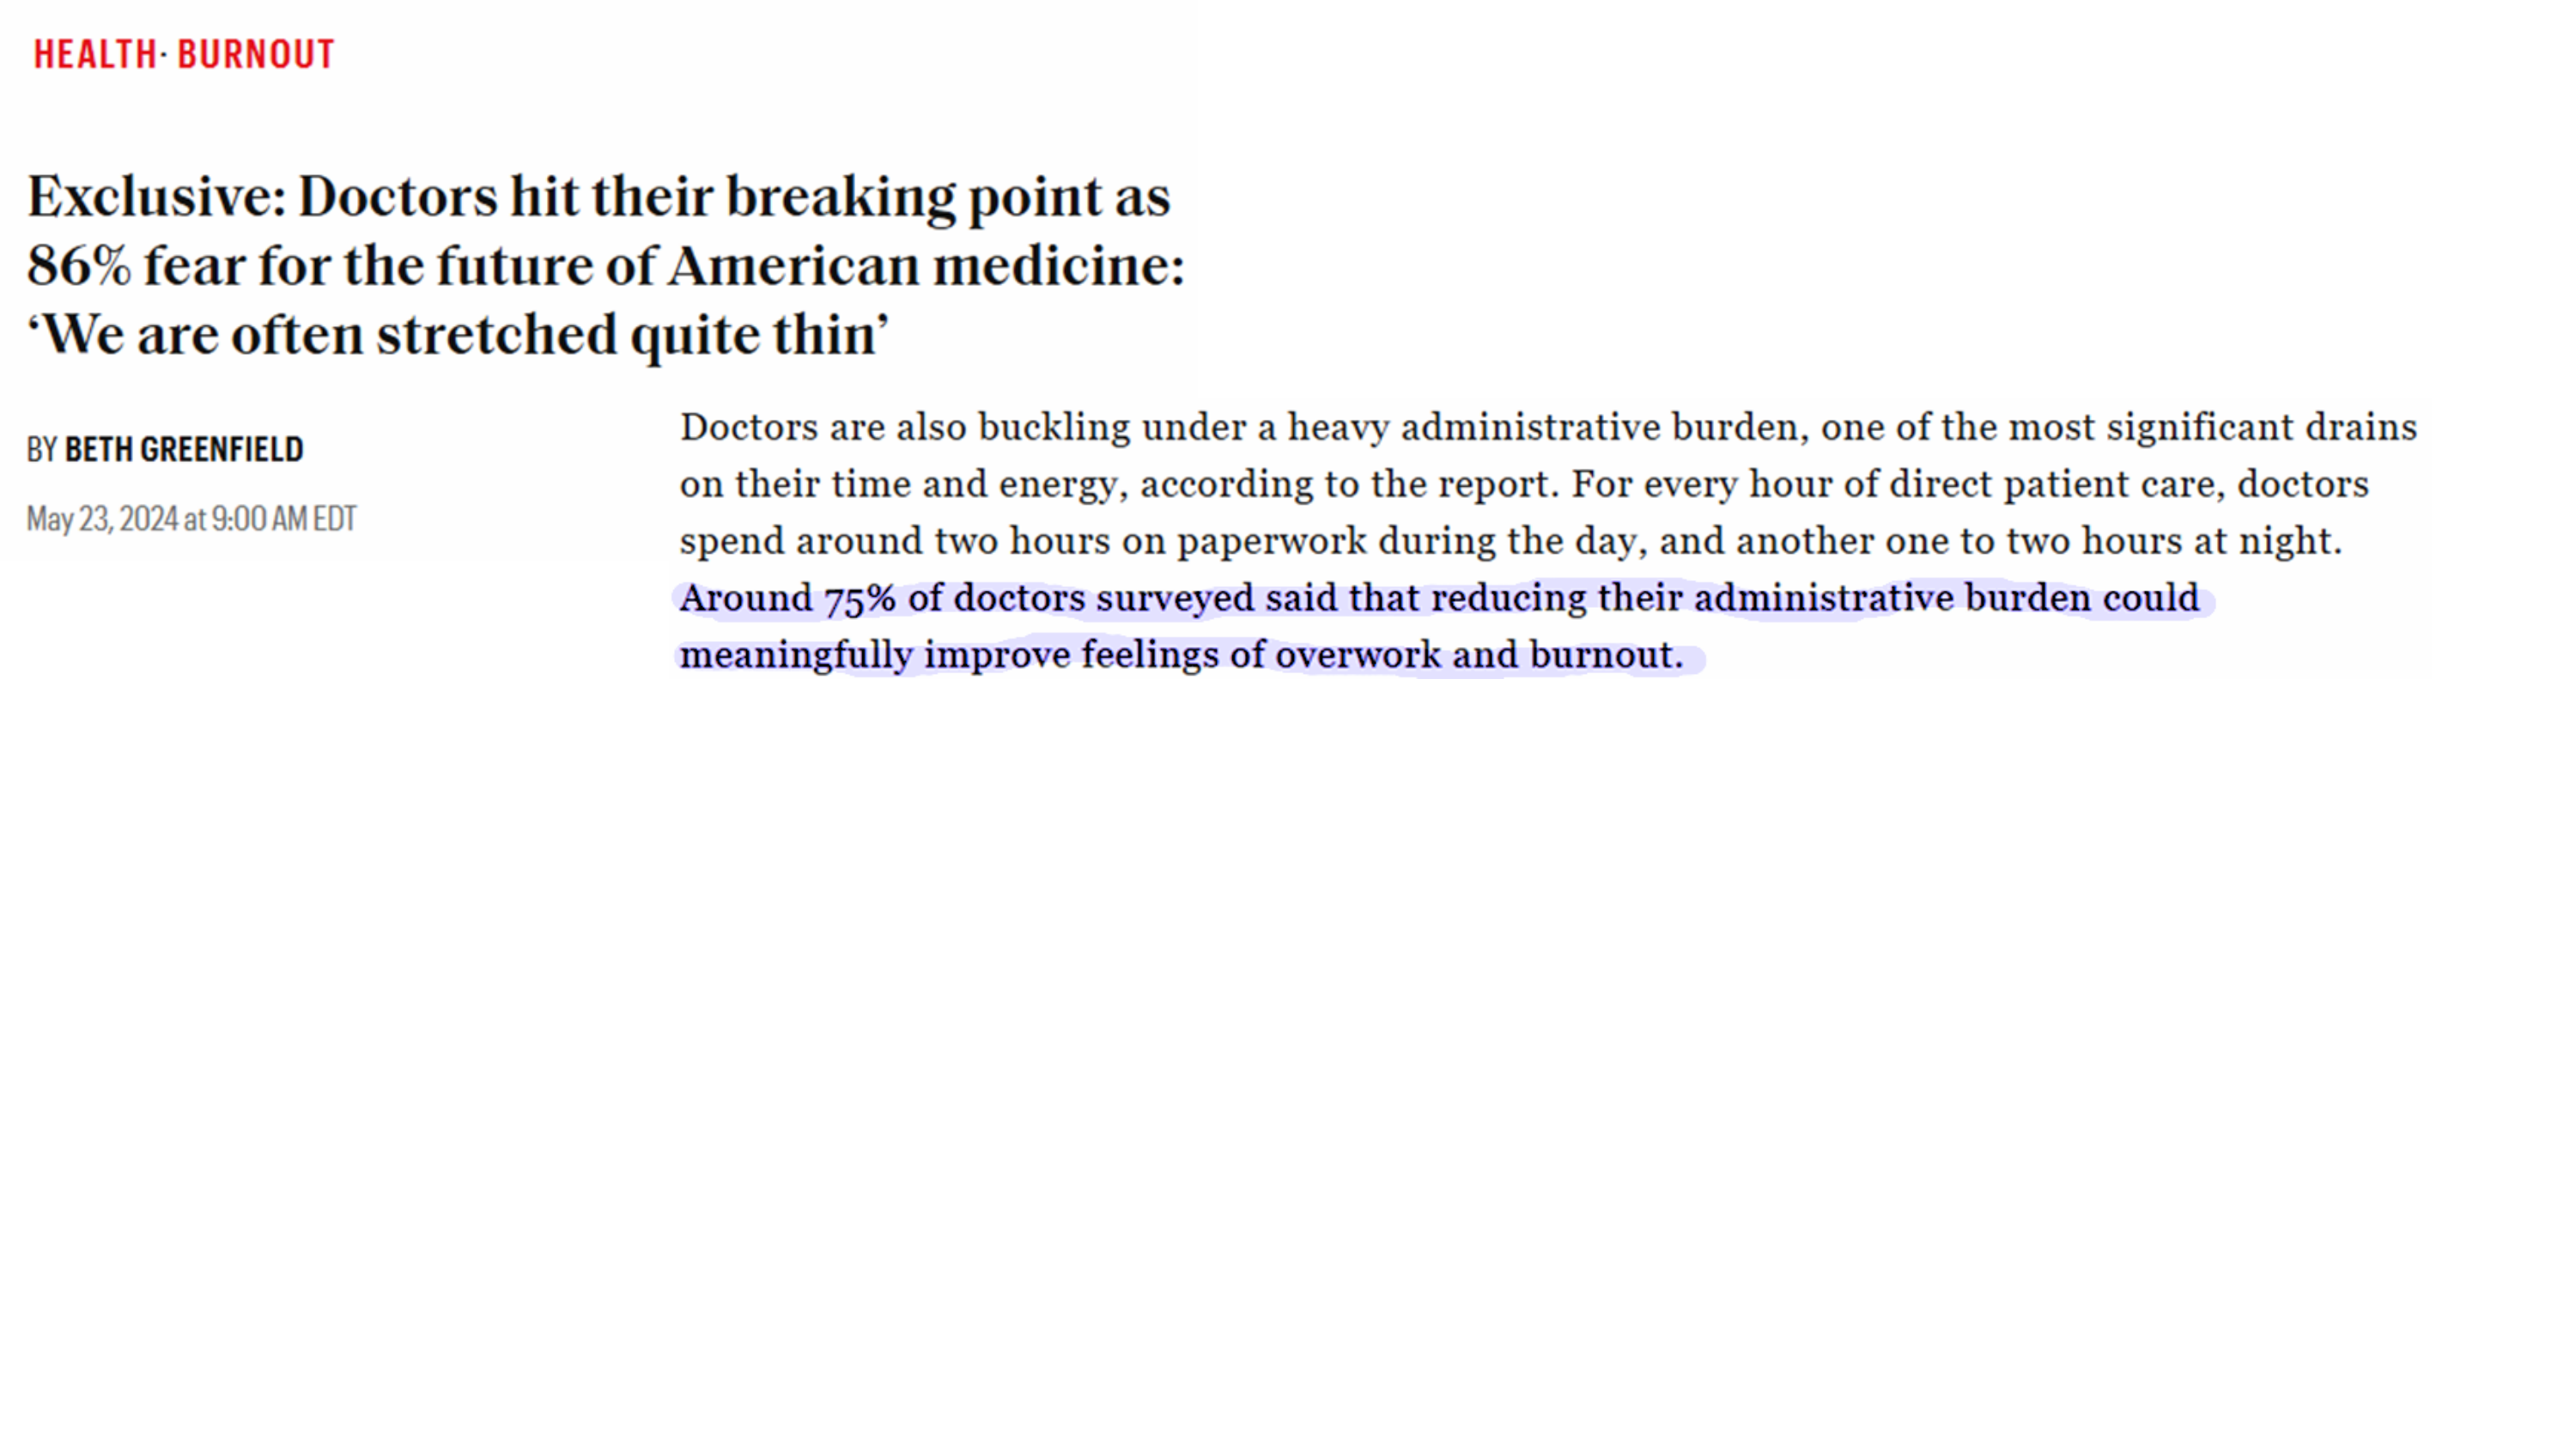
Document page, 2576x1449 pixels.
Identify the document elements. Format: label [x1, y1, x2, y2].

text_box [669, 398, 2432, 679]
text_box [0, 0, 1198, 561]
